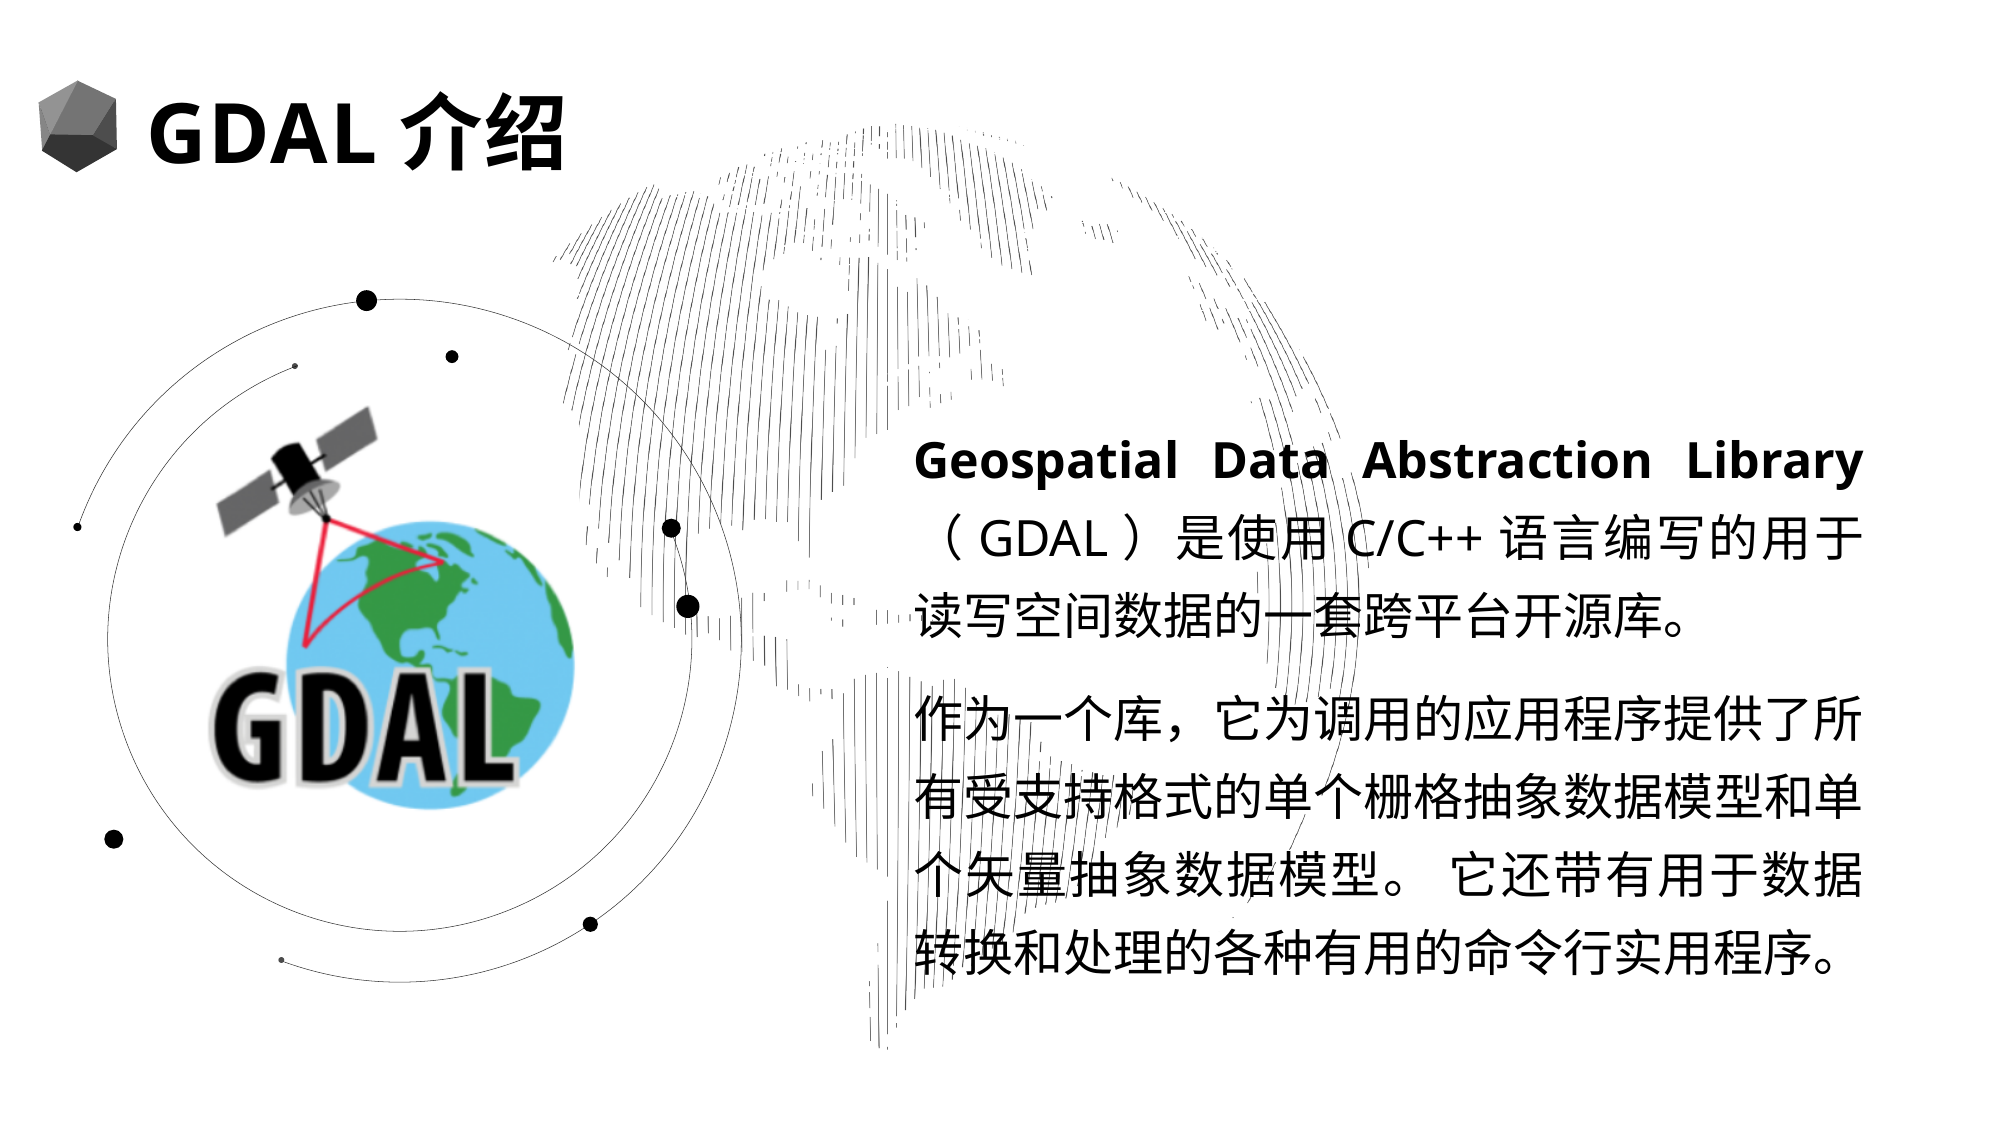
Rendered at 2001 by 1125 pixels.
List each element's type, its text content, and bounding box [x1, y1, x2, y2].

text_box Geospatial Data Abstraction Library （GDAL）是使用C/C++语言编写的用于读写空间数据的一套跨平台开源库。 作为一个库，它为调用的应用程序提供了所有受支持格式的单个栅格抽象数据模型和单个矢量抽象数据模型。 它还带有用于数据转换和处理的各种有用的命令行实用程序。 [898, 403, 1879, 989]
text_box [38, 80, 118, 173]
text_box GDAL介绍 [131, 73, 589, 188]
picture [551, 123, 1369, 1050]
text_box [58, 290, 742, 983]
